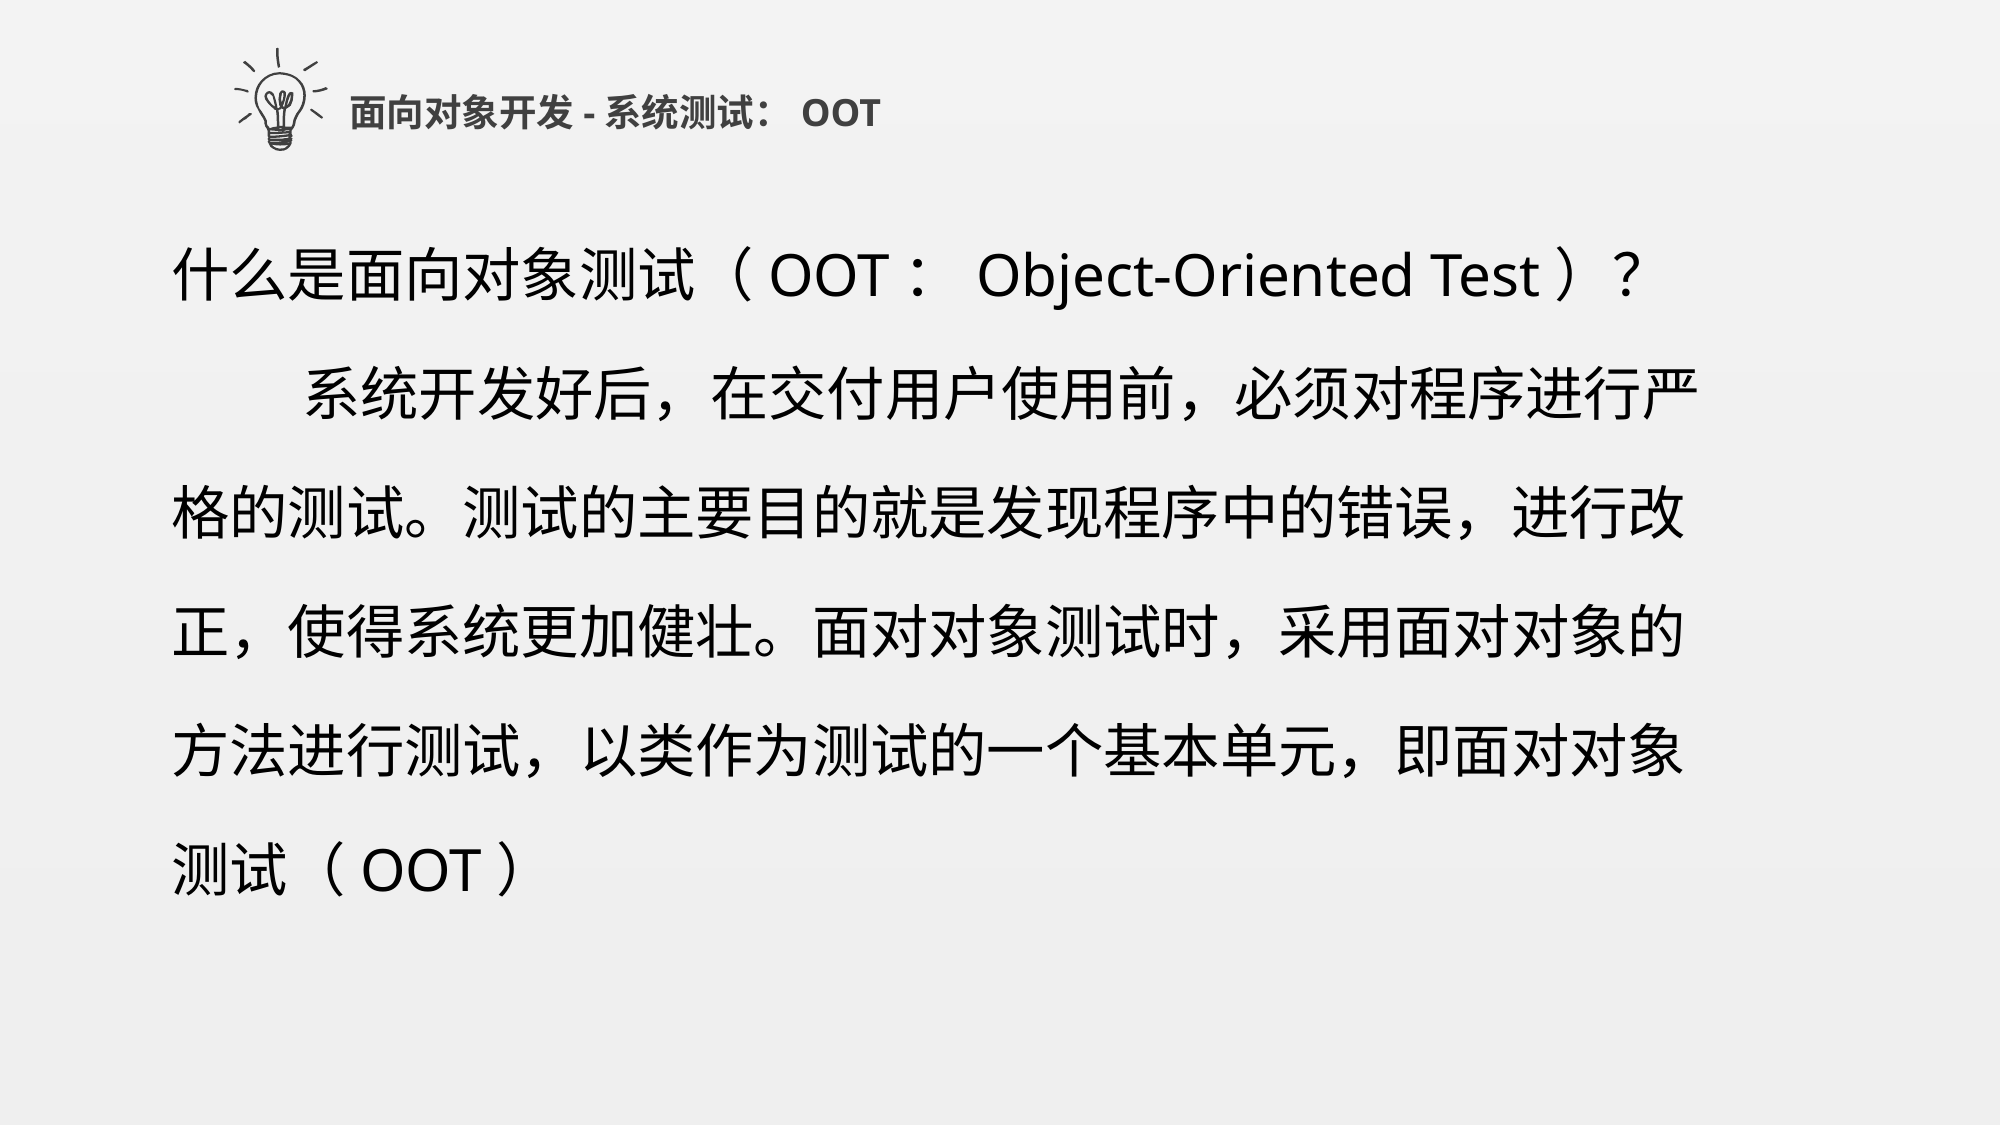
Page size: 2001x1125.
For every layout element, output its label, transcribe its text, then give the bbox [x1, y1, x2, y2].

text_box 面向对象开发-系统测试：OOT [334, 81, 1399, 141]
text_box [233, 47, 329, 151]
text_box 什么是面向对象测试（OOT：Object-Oriented Test）？ 系统开发好后，在交付用户使用前，必须对程序进行严格的测试。测试的主要目的就是发现程序中的错误，进行改正，使得系统更加健壮。面对对象测试时，采用面对对象的方法进行测试，以类作为测试的一个基本单元，即面对对象测试（OOT） [156, 181, 1745, 911]
